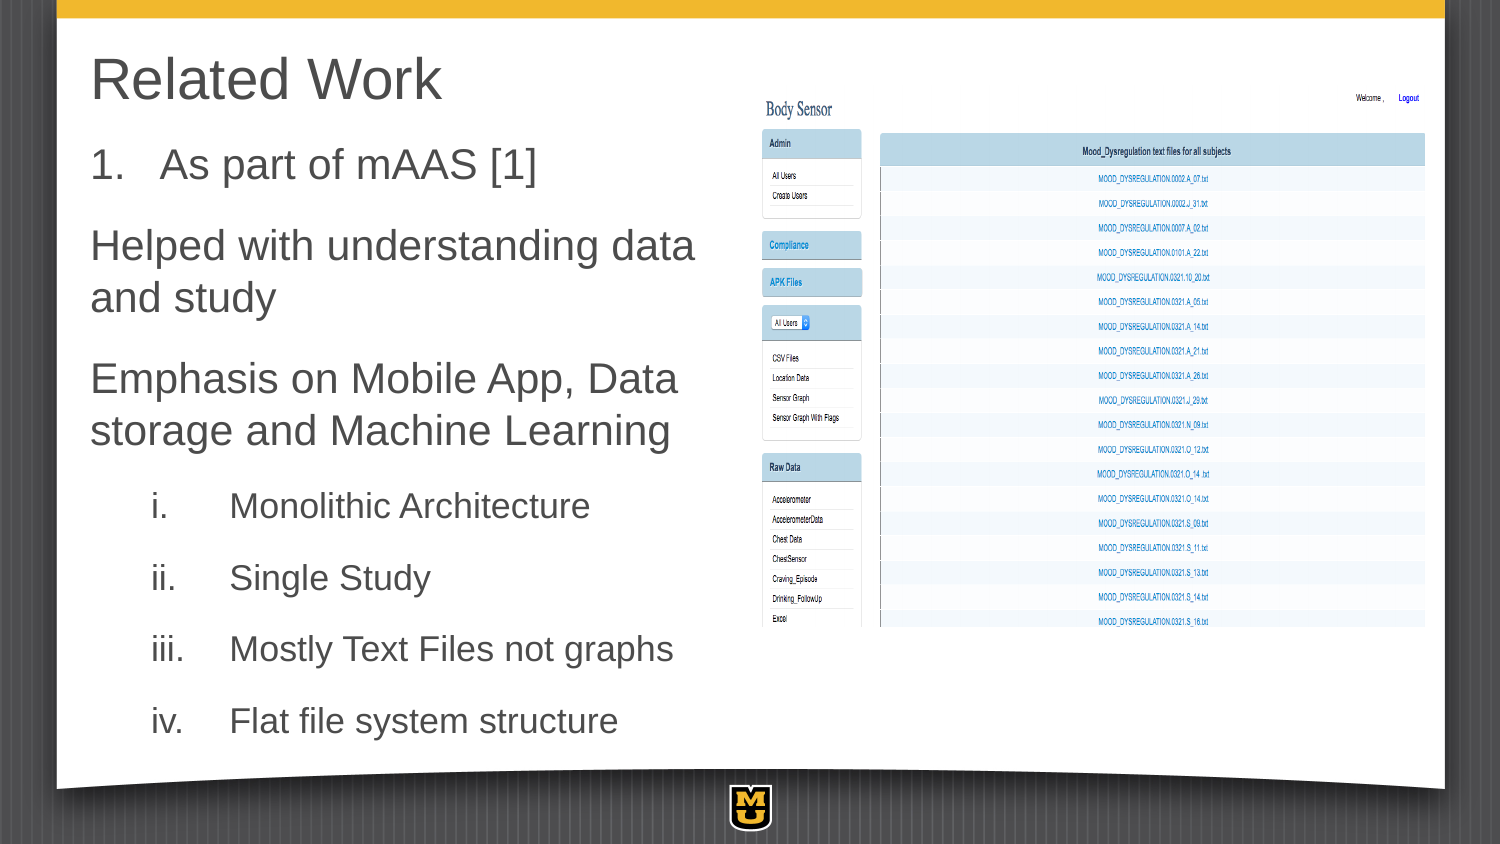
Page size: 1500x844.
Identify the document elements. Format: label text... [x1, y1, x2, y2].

picture [0, 0, 1500, 844]
list As part of mAAS [1] Helped with understanding data and study Emphasis on Mobile App, Data storage and Machine Learning Monolithic Architecture Single Study Mostly Text Files not graphs Flat file system structure [75, 128, 759, 754]
title Related Work [75, 33, 1425, 119]
